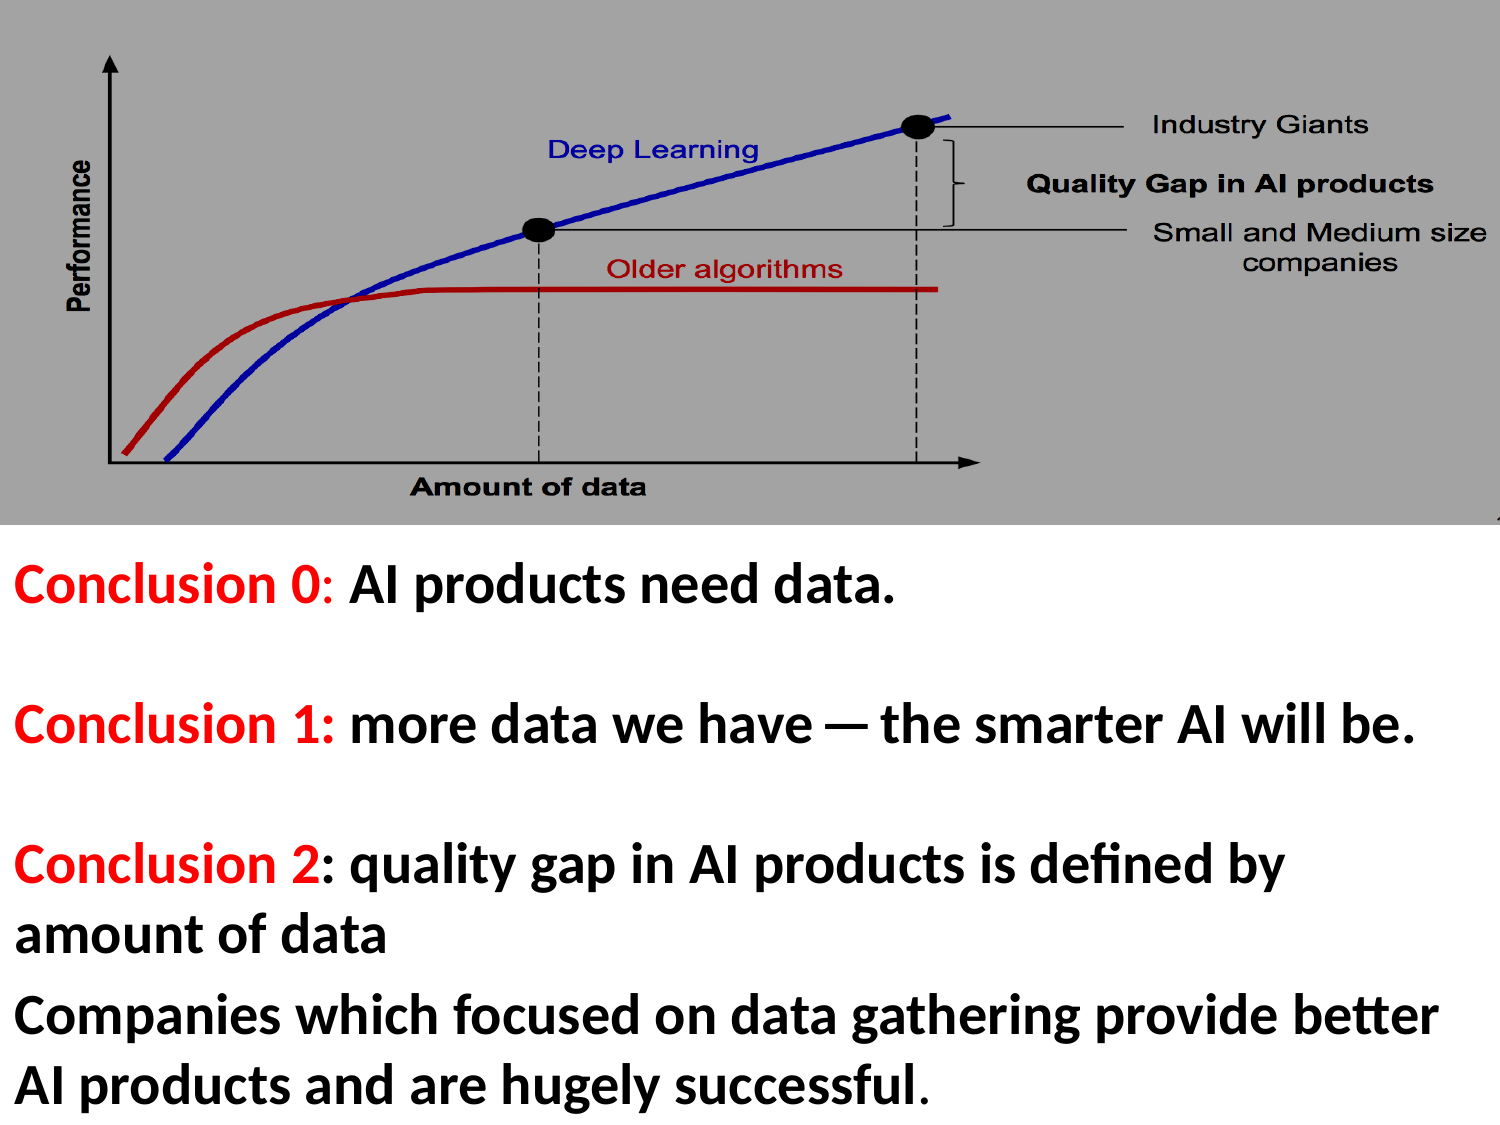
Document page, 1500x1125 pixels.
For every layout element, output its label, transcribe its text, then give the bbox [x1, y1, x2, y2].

text_box Conclusion 0: AI products need data. Conclusion 1: more data we have — the smarter AI will be. Conclusion 2: quality gap in AI products is defined by amount of data [0, 537, 1500, 968]
text_box Companies which focused on data gathering provide better AI products and are hugely successful. [0, 968, 1500, 1124]
picture [0, 0, 1500, 526]
